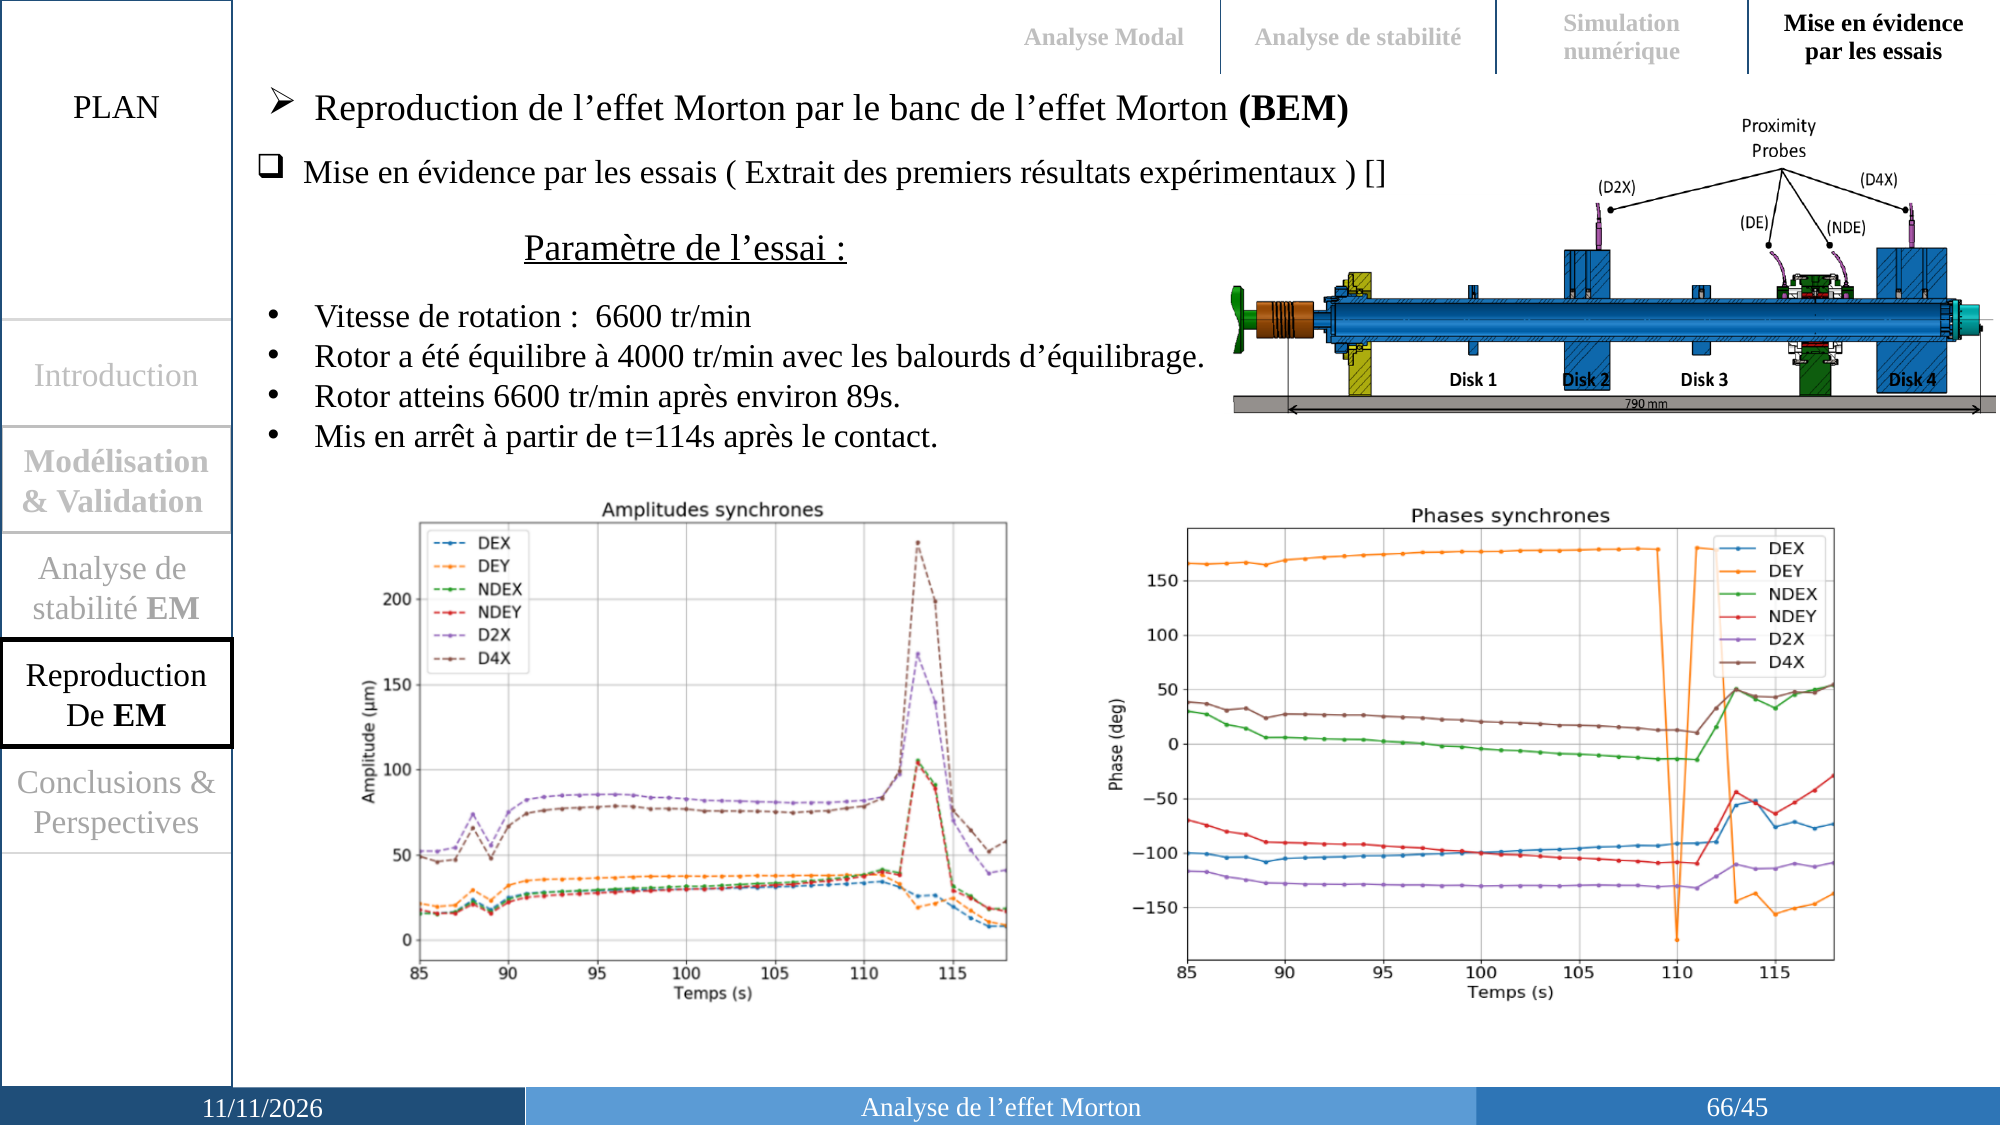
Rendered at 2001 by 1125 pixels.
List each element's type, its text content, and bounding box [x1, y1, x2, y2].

picture [1224, 105, 1996, 420]
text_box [353, 499, 1843, 1007]
text_box [0, 747, 233, 1087]
footer Analyse de l’effet Morton [526, 1087, 1477, 1125]
text_box Paramètre de l’essai : [508, 192, 862, 275]
table_header Analyse de stabilité [1221, 0, 1495, 74]
table_header Simulation numérique [1497, 0, 1747, 74]
text_box Reproduction de l’effet Morton par le banc de l’effet Morton (BEM) [252, 75, 1375, 136]
slide_number 66/45 [1477, 1087, 2000, 1125]
table_header Mise en évidence par les essais [1749, 0, 2000, 74]
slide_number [0, 1087, 525, 1125]
text_box Mise en évidence par les essais ( Extrait des premiers résultats expérimentaux ) [] [241, 143, 1224, 198]
table_header Analyse Modal [988, 0, 1220, 74]
text_box Reproduction De EM [0, 639, 233, 747]
text_box [0, 0, 233, 639]
text_box Vitesse de rotation : 6600 tr/min Rotor a été équilibre à 4000 tr/min avec les balourds d’équilibrage. Rotor atteins 6600 tr/min après environ 89s. Mis en arrêt à partir de t=114s après le contact. [252, 286, 1287, 462]
